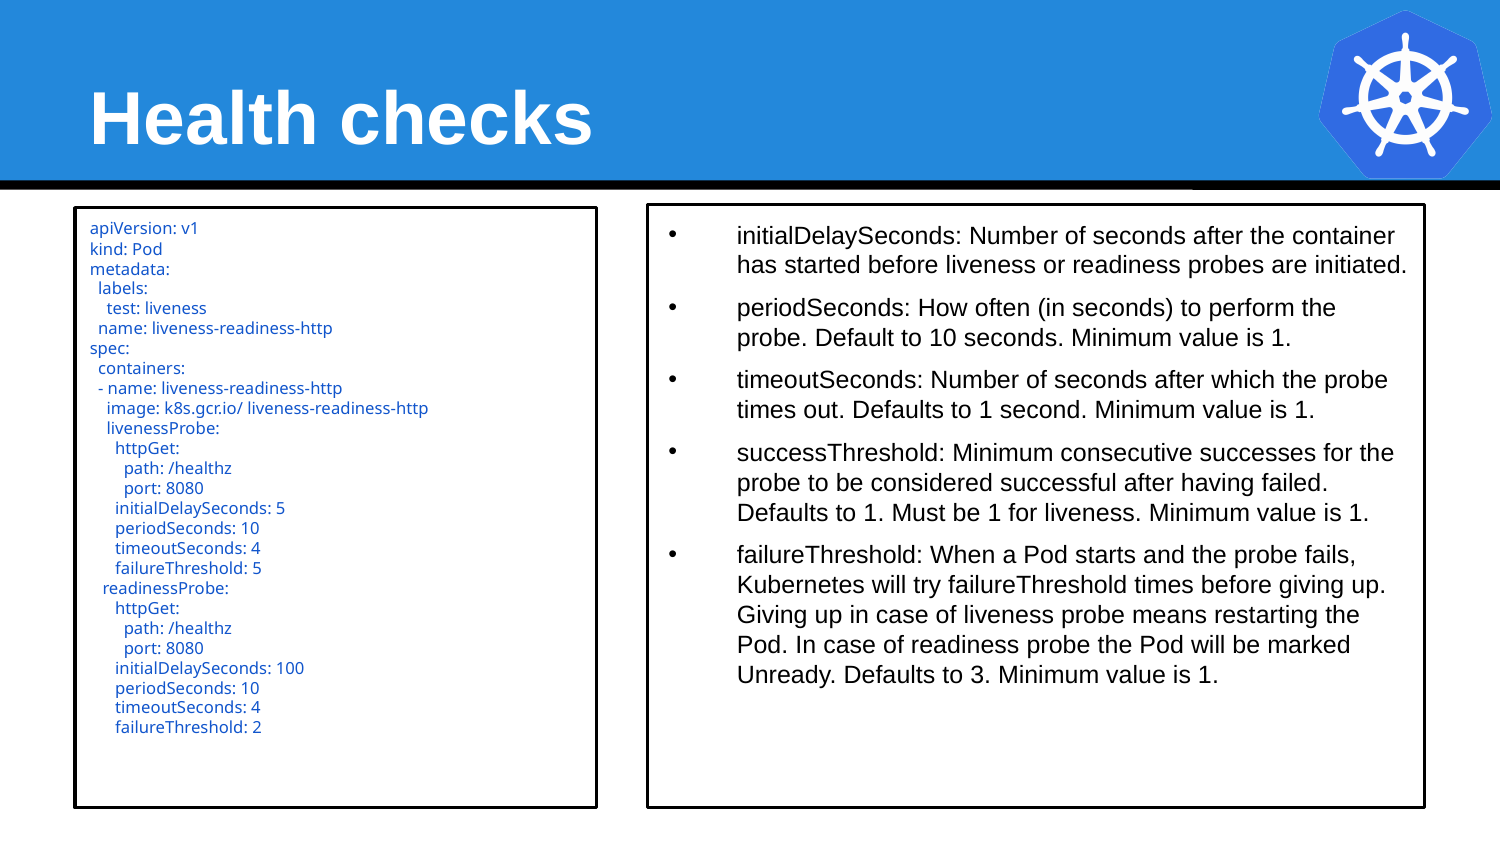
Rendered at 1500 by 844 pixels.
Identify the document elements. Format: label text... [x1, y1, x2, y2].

text_box apiVersion: v1 kind: Pod metadata: labels: test: liveness name: liveness-readiness-http spec: containers: - name: liveness-readiness-http image: k8s.gcr.io/ liveness-readiness-http livenessProbe: httpGet: path: /healthz port: 8080 initialDelaySeconds: 5 periodSeconds: 10 timeoutSeconds: 4 failureThreshold: 5 readinessProbe: httpGet: path: /healthz port: 8080 initialDelaySeconds: 100 periodSeconds: 10 timeoutSeconds: 4 failureThreshold: 2 [74, 207, 597, 808]
text_box Health checks [74, 33, 1425, 175]
picture [1318, 7, 1493, 182]
text_box initialDelaySeconds: Number of seconds after the container has started before liveness or readiness probes are initiated. periodSeconds: How often (in seconds) to perform the probe. Default to 10 seconds. Minimum value is 1. timeoutSeconds: Number of seconds after which the probe times out. Defaults to 1 second. Minimum value is 1. successThreshold: Minimum consecutive successes for the probe to be considered successful after having failed. Defaults to 1. Must be 1 for liveness. Minimum value is 1. failureThreshold: When a Pod starts and the probe fails, Kubernetes will try failureThreshold times before giving up. Giving up in case of liveness probe means restarting the Pod. In case of readiness probe the Pod will be marked Unready. Defaults to 3. Minimum value is 1. [647, 204, 1425, 808]
